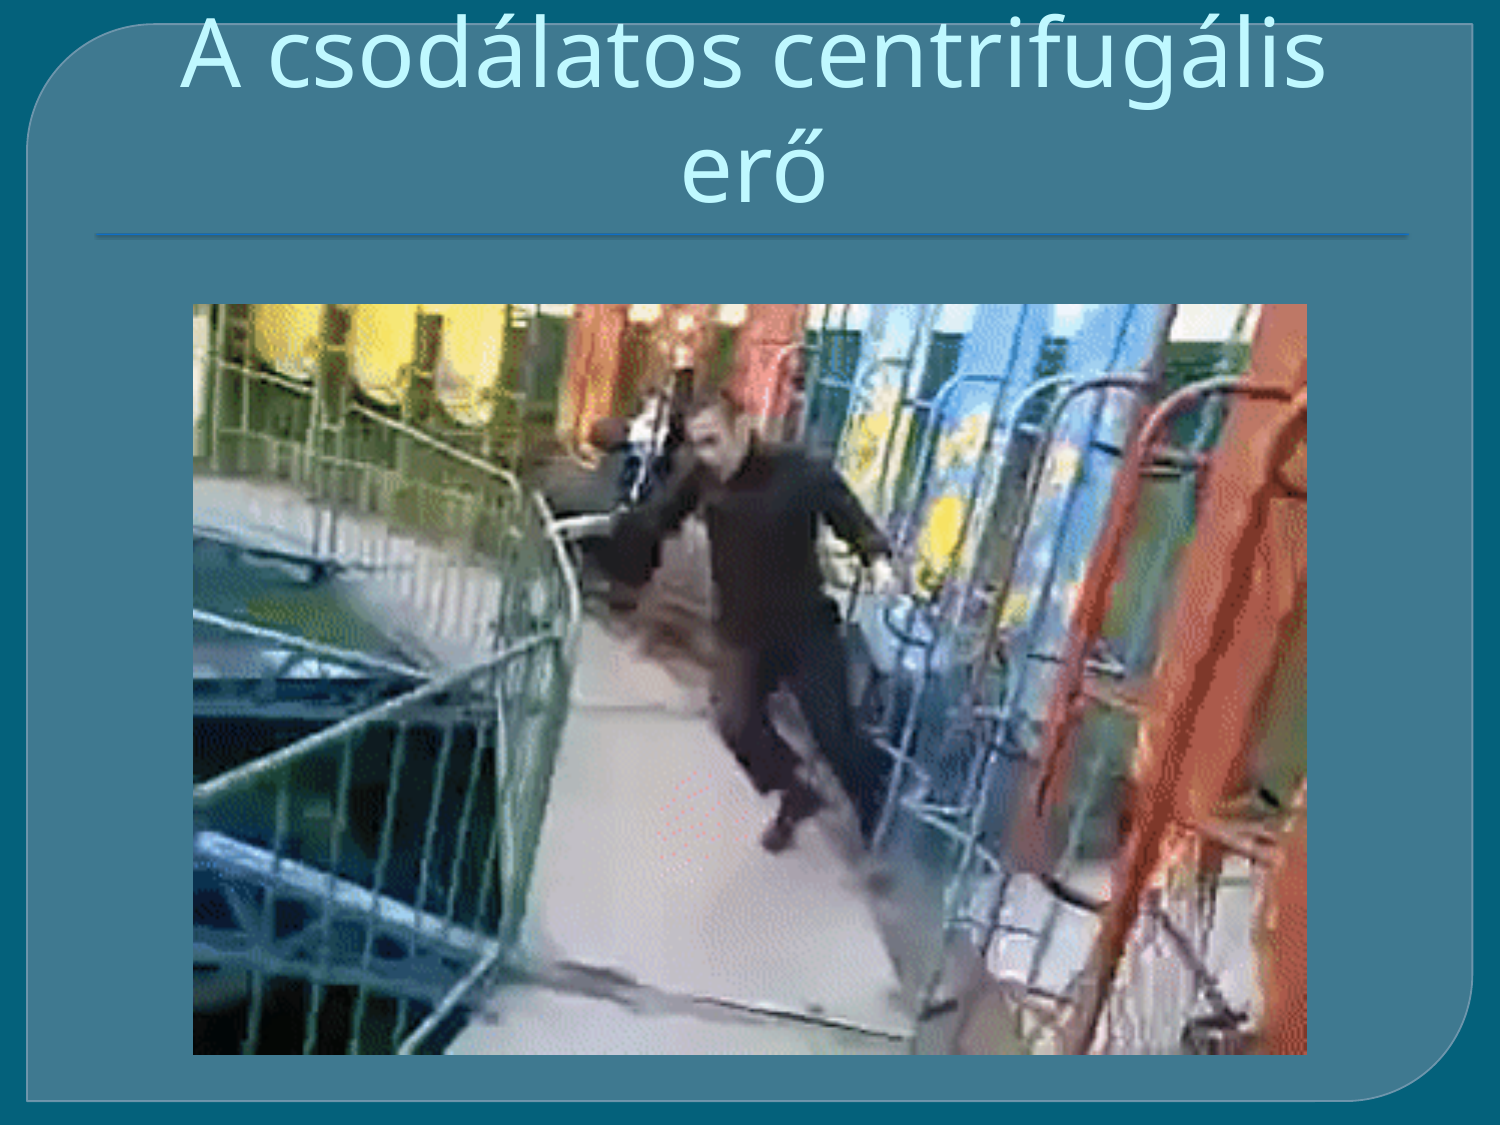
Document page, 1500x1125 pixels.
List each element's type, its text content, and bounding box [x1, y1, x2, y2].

picture [1241, 15, 1248, 23]
picture [500, 14, 513, 23]
picture [1205, 14, 1218, 23]
picture [193, 304, 1307, 1055]
picture [537, 15, 544, 23]
picture [1265, 17, 1274, 23]
title A csodálatos centrifugális erő [75, 41, 1425, 230]
picture [1011, 17, 1020, 23]
picture [458, 15, 465, 23]
picture [1041, 14, 1064, 23]
